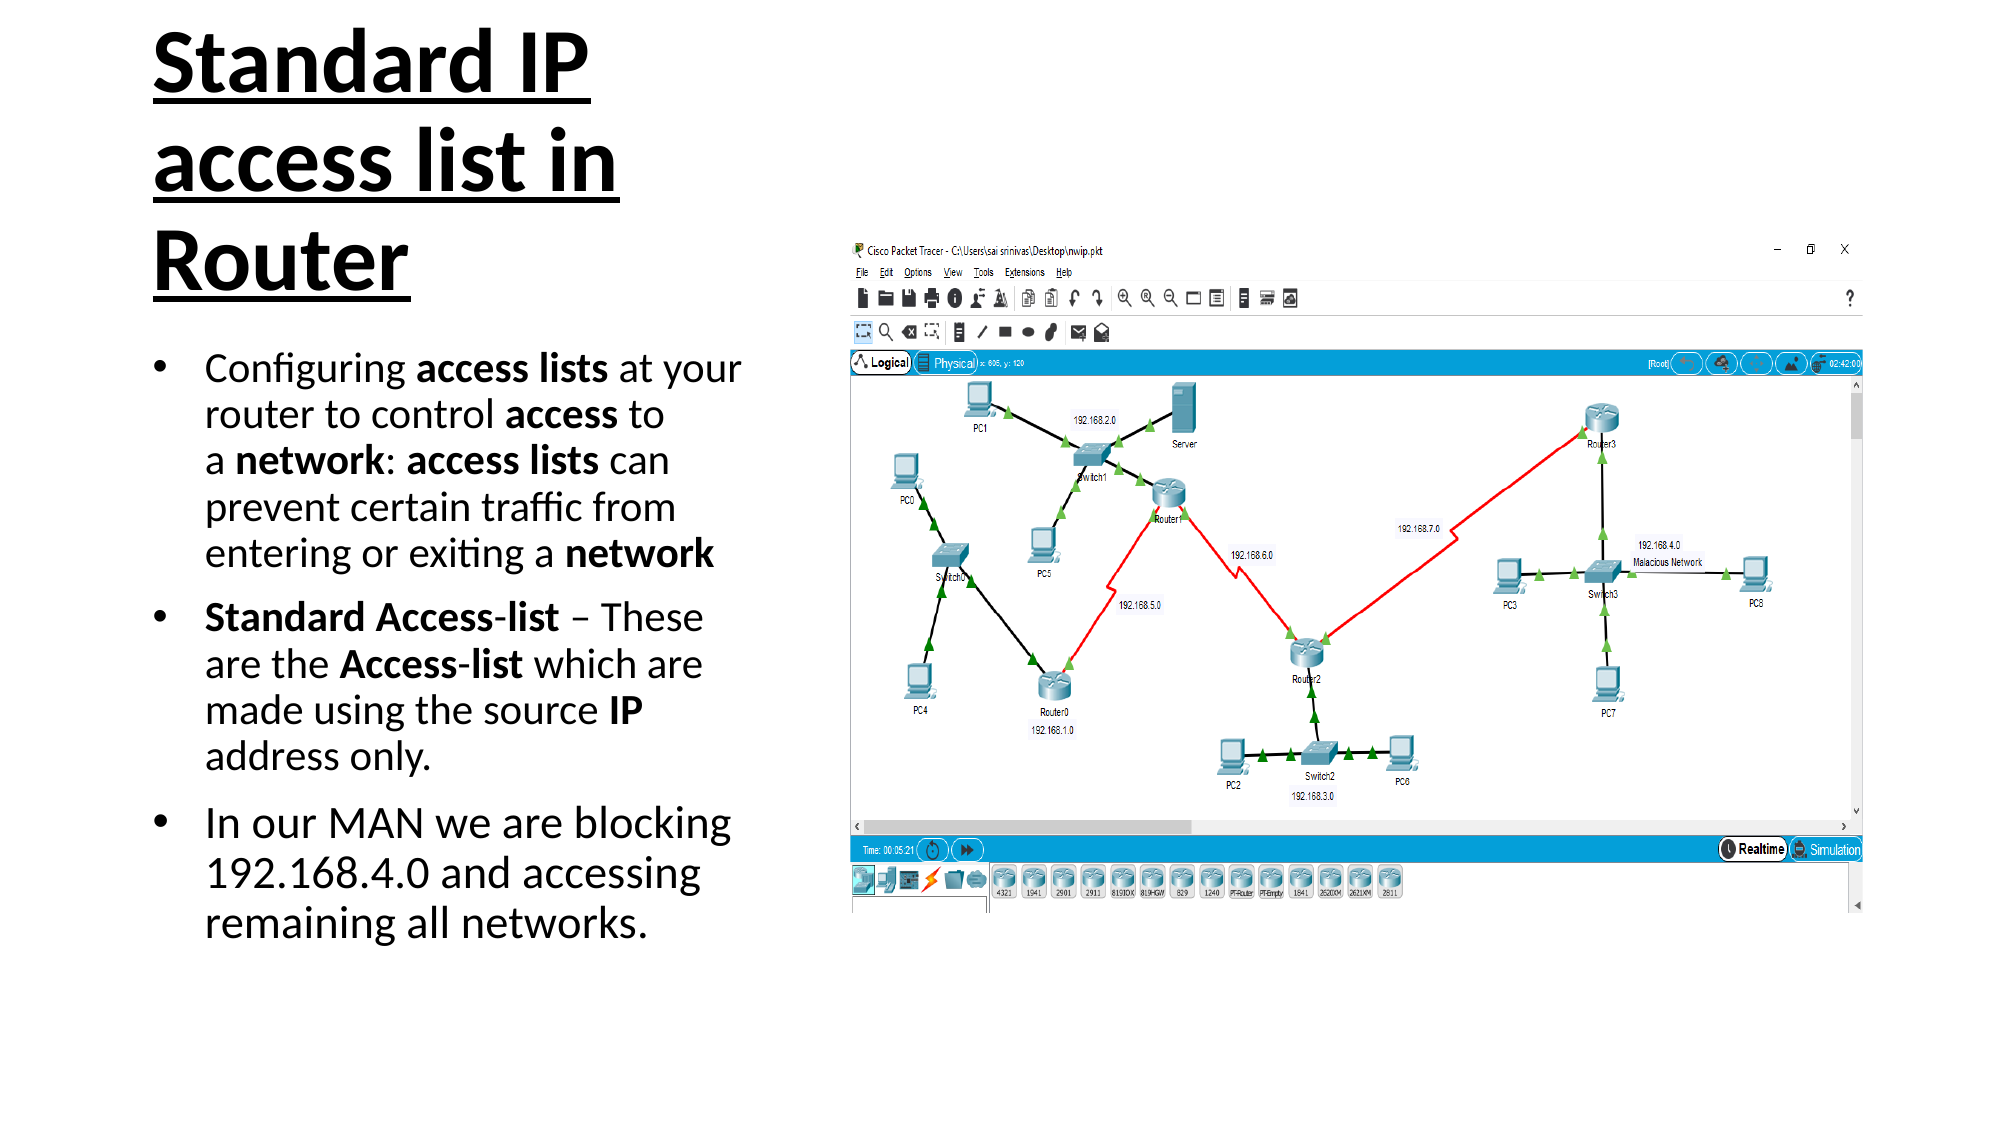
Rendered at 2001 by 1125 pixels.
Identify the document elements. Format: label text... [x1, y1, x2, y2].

title Standard IP access list in Router [137, 75, 783, 318]
list Configuring access lists at your router to control access to a network: access lists can prevent certain traffic from entering or exiting a network Standard Access-list – These are the Access-list which are made using the source IP address only. In our MAN we are blocking 192.168.4.0 and accessing remaining all networks. [137, 337, 783, 963]
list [850, 239, 1863, 913]
